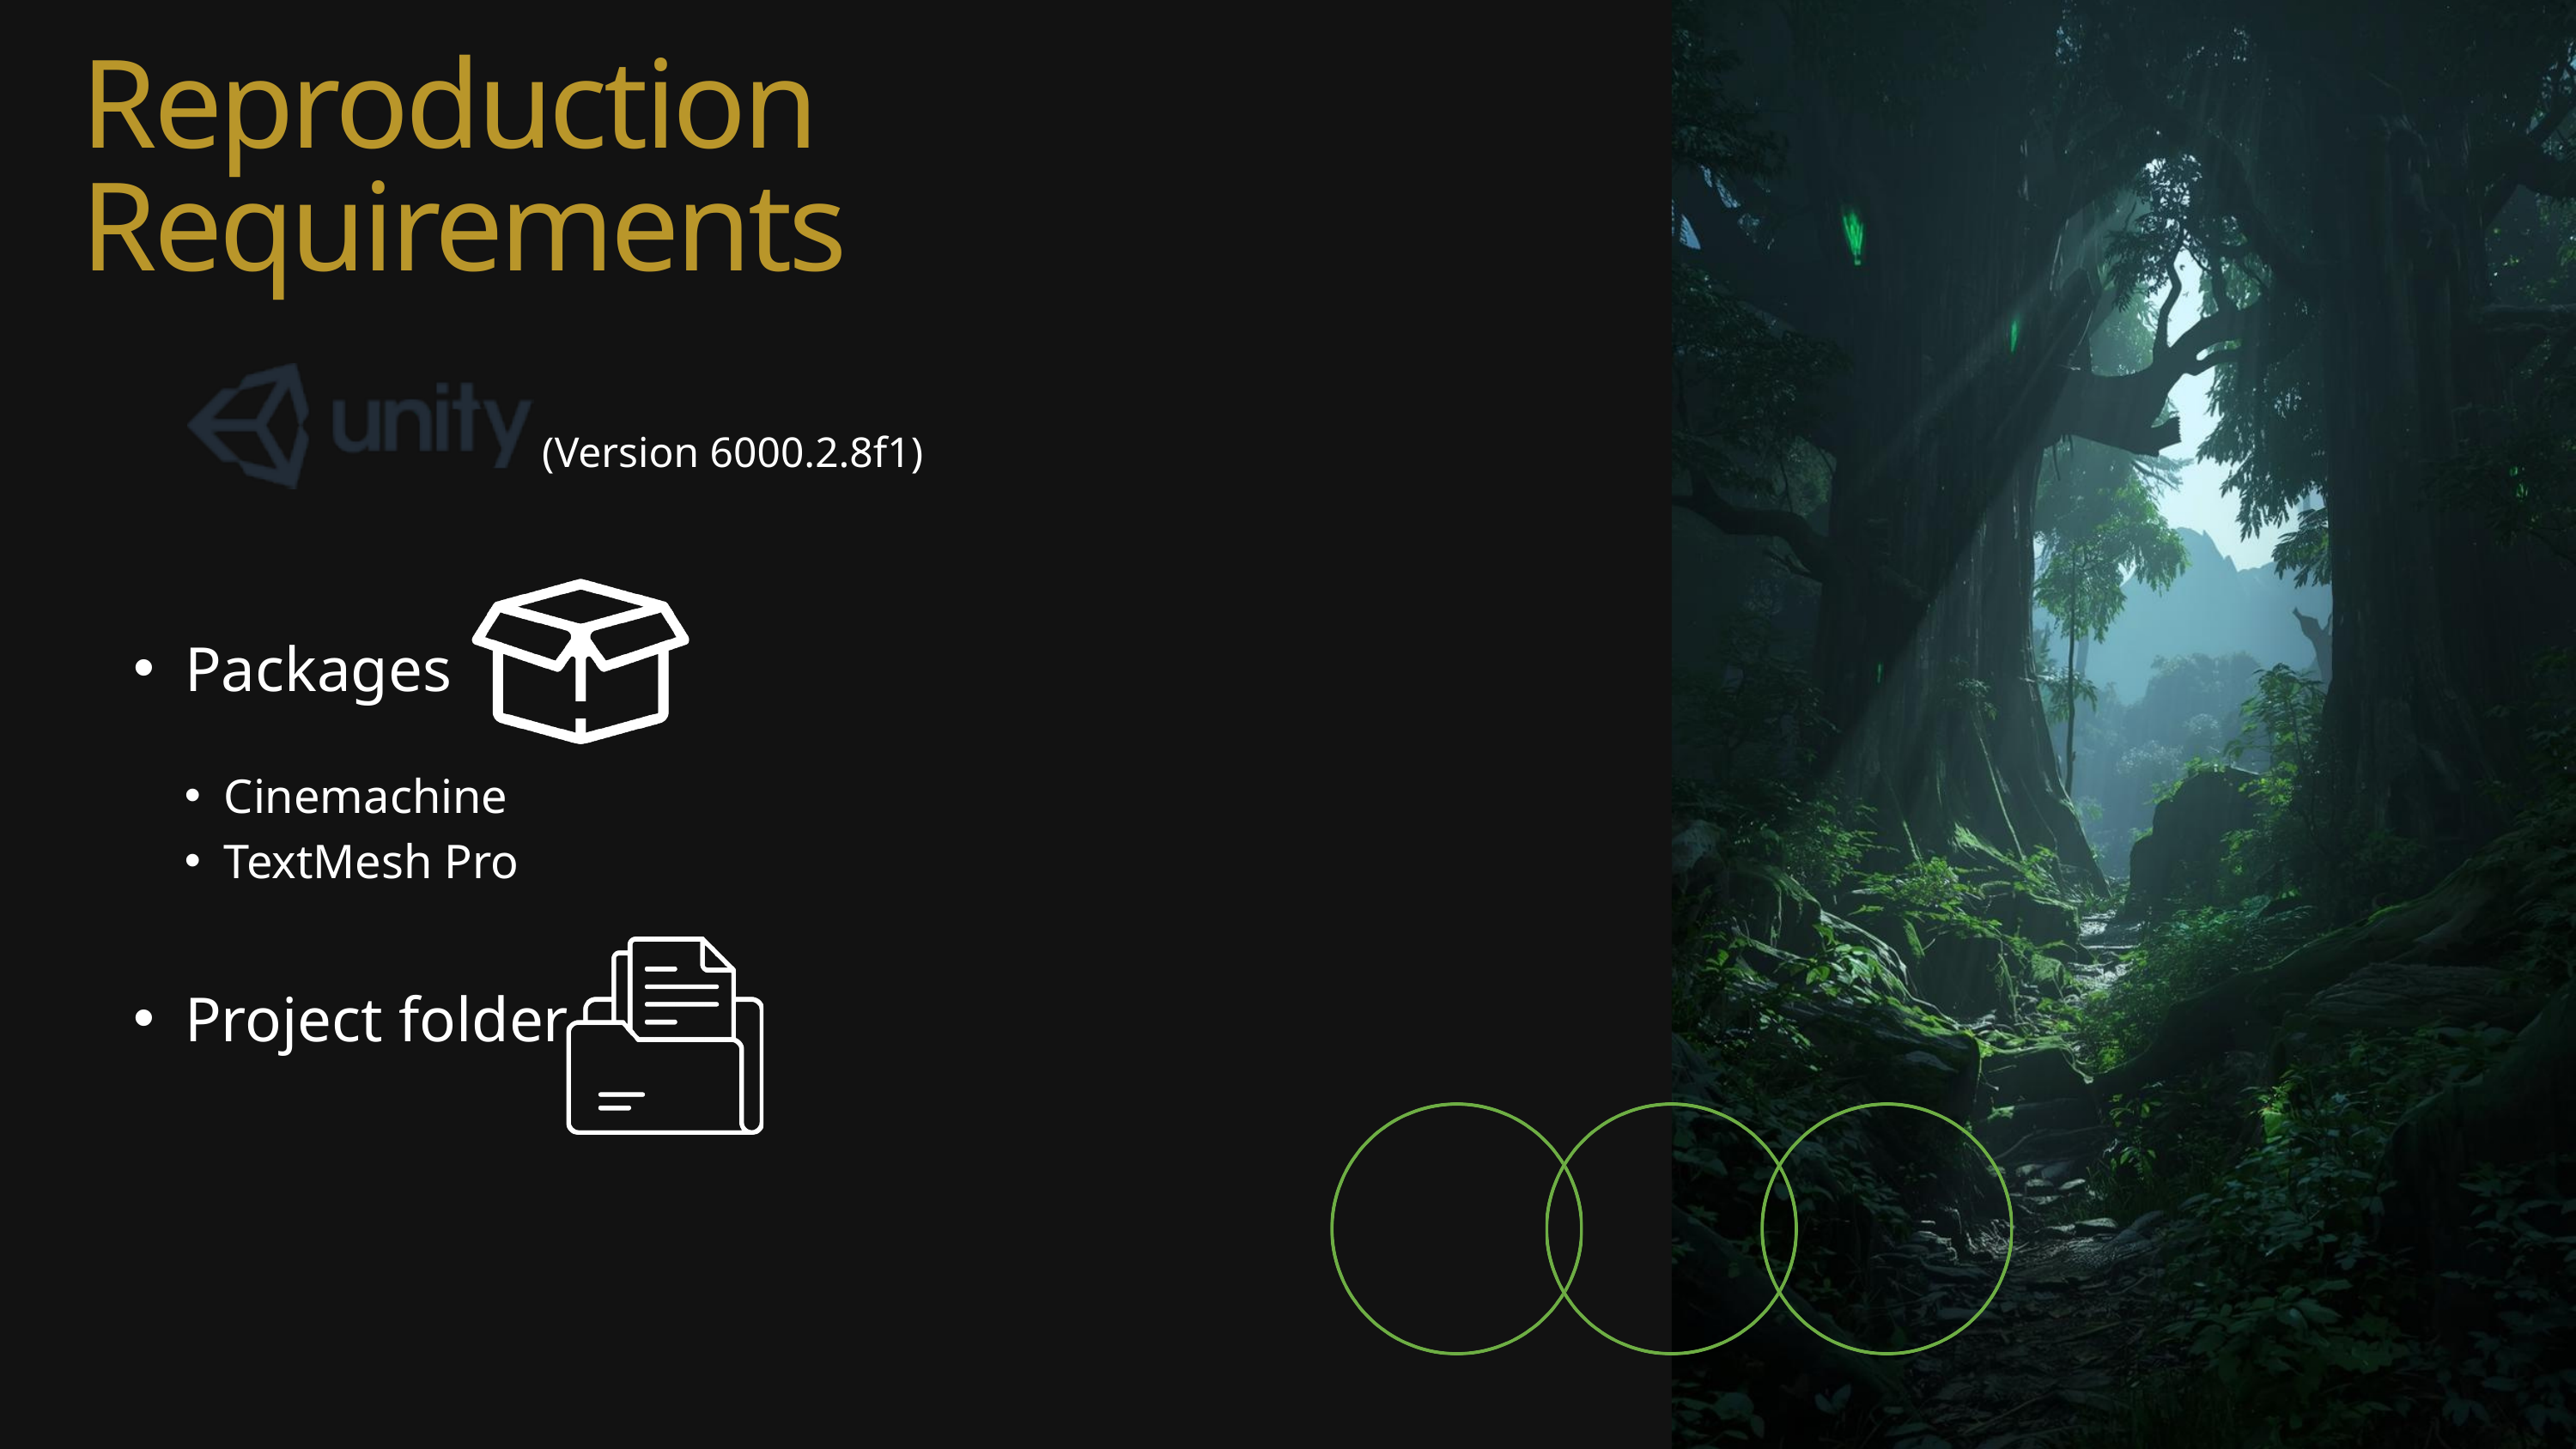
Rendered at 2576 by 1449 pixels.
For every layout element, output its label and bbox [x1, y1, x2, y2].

text_box [81, 0, 2576, 1449]
